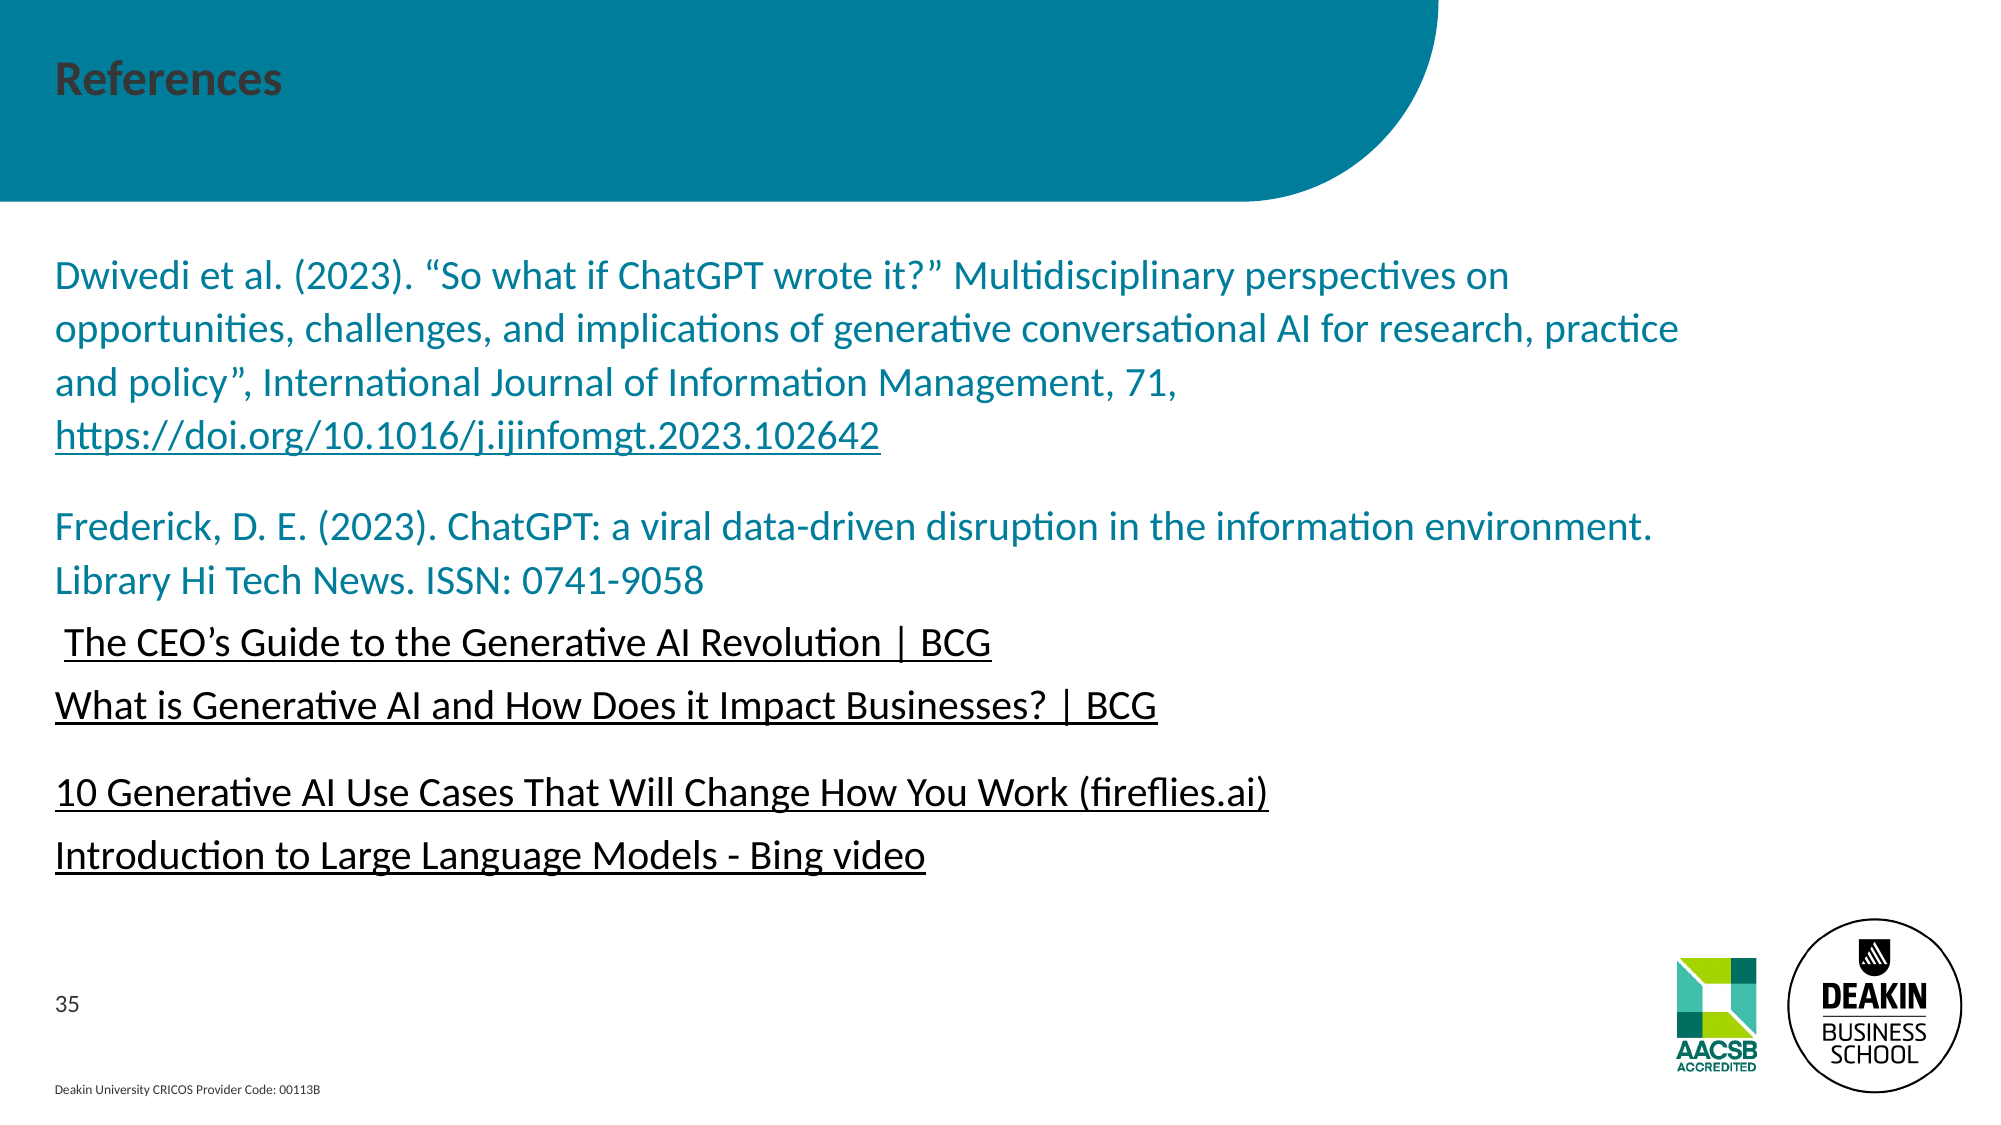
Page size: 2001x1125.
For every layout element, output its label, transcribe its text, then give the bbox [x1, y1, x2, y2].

list Dwivedi et al. (2023). “So what if ChatGPT wrote it?” Multidisciplinary perspectives on opportunities, challenges, and implications of generative conversational AI for research, practice and policy”, International Journal of Information Management, 71, https://doi.org/10.1016/j.ijinfomgt.2023.102642 Frederick, D. E. (2023). ChatGPT: a viral data-driven disruption in the information environment. Library Hi Tech News. ISSN: 0741-9058 The CEO’s Guide to the Generative AI Revolution | BCG What is Generative AI and How Does it Impact Businesses? | BCG 10 Generative AI Use Cases That Will Change How You Work (fireflies.ai) Introduction to Large Language Models - Bing video [39, 236, 1712, 889]
picture [1676, 958, 1757, 1072]
footer Deakin University CRICOS Provider Code: 00113B [39, 1072, 1127, 1107]
slide_number 35 [39, 982, 135, 1024]
picture [1761, 892, 1988, 1119]
title References [39, 44, 1439, 202]
